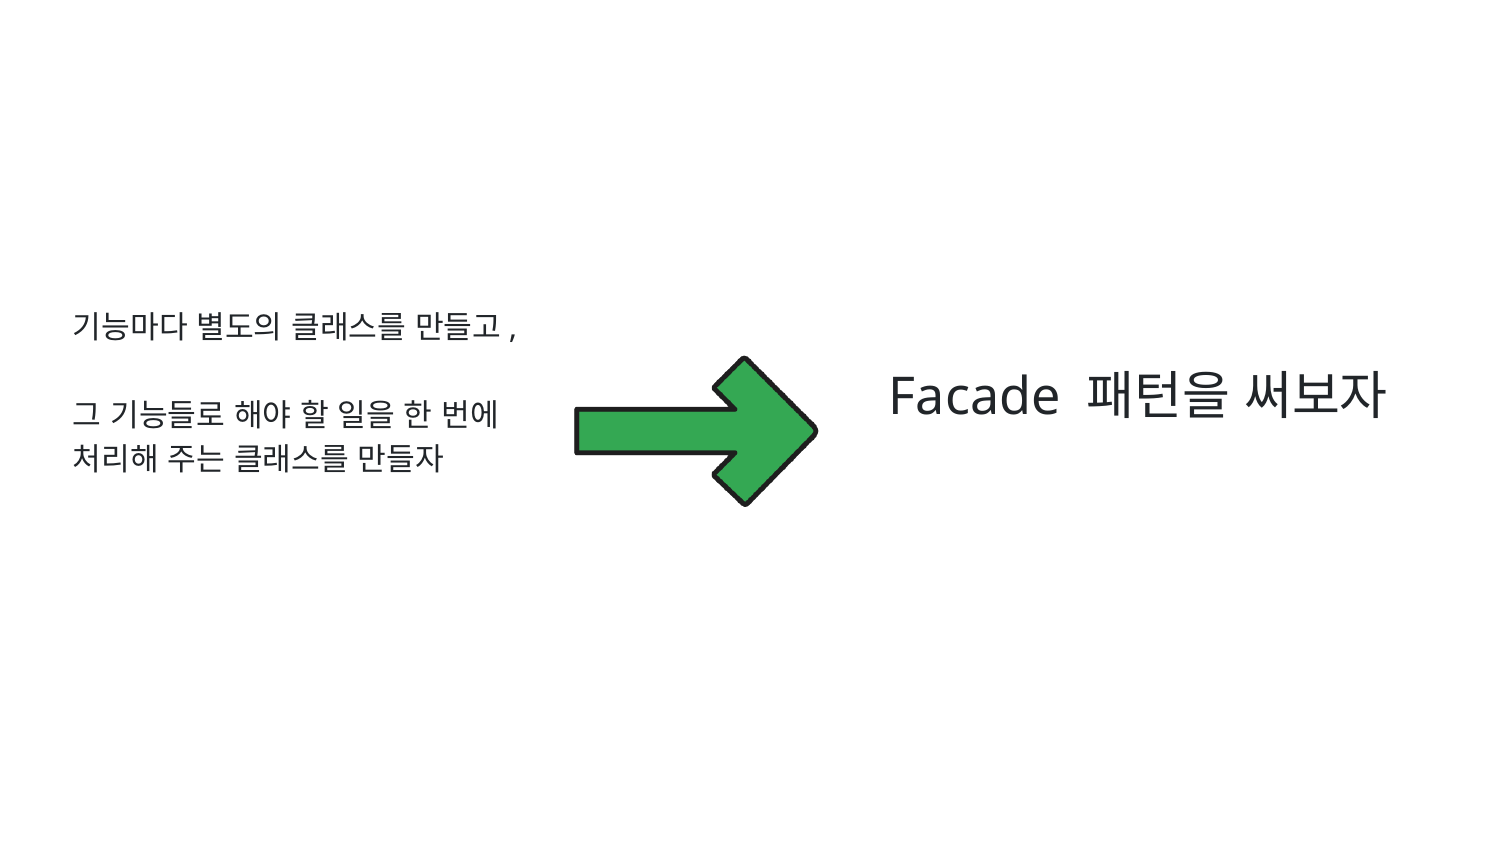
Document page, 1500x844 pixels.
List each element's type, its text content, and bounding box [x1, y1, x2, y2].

text_box 기능마다 별도의 클래스를 만들고, 그 기능들로 해야 할 일을 한 번에 처리해 주는 클래스를 만들자 [57, 286, 550, 492]
text_box Facade 패턴을 써보자 [834, 338, 1443, 441]
picture [557, 345, 835, 518]
